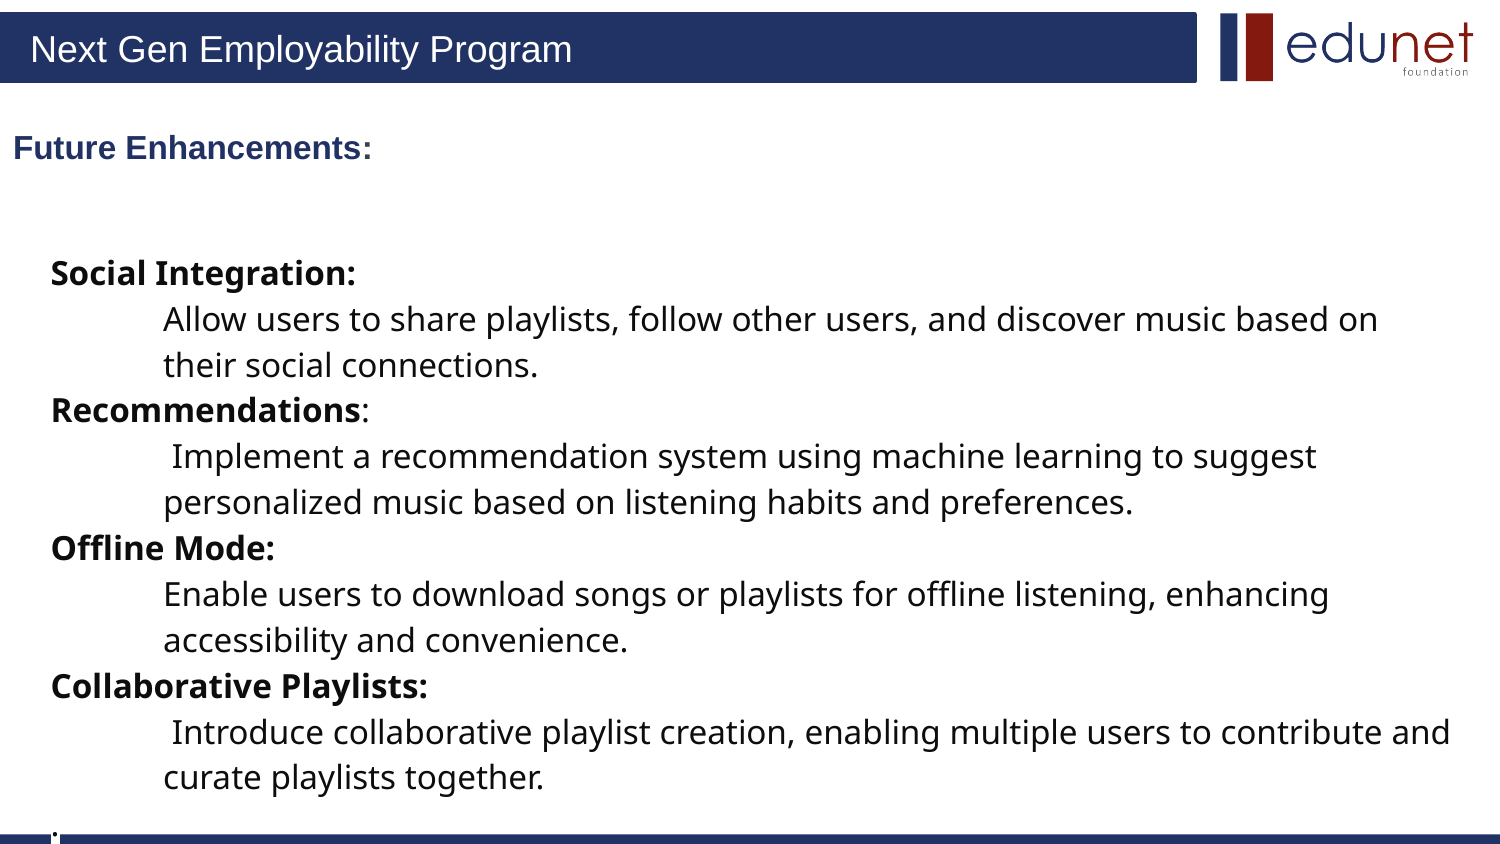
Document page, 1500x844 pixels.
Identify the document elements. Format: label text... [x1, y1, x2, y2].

title Future Enhancements: Social Integration: Allow users to share playlists, follow other users, and discover music based on their social connections. Recommendations: Implement a recommendation system using machine learning to suggest personalized music based on listening habits and preferences. Offline Mode: Enable users to download songs or playlists for offline listening, enhancing accessibility and convenience. Collaborative Playlists: Introduce collaborative playlist creation, enabling multiple users to contribute and curate playlists together. . [13, 479, 1461, 570]
picture [1279, 14, 1482, 83]
